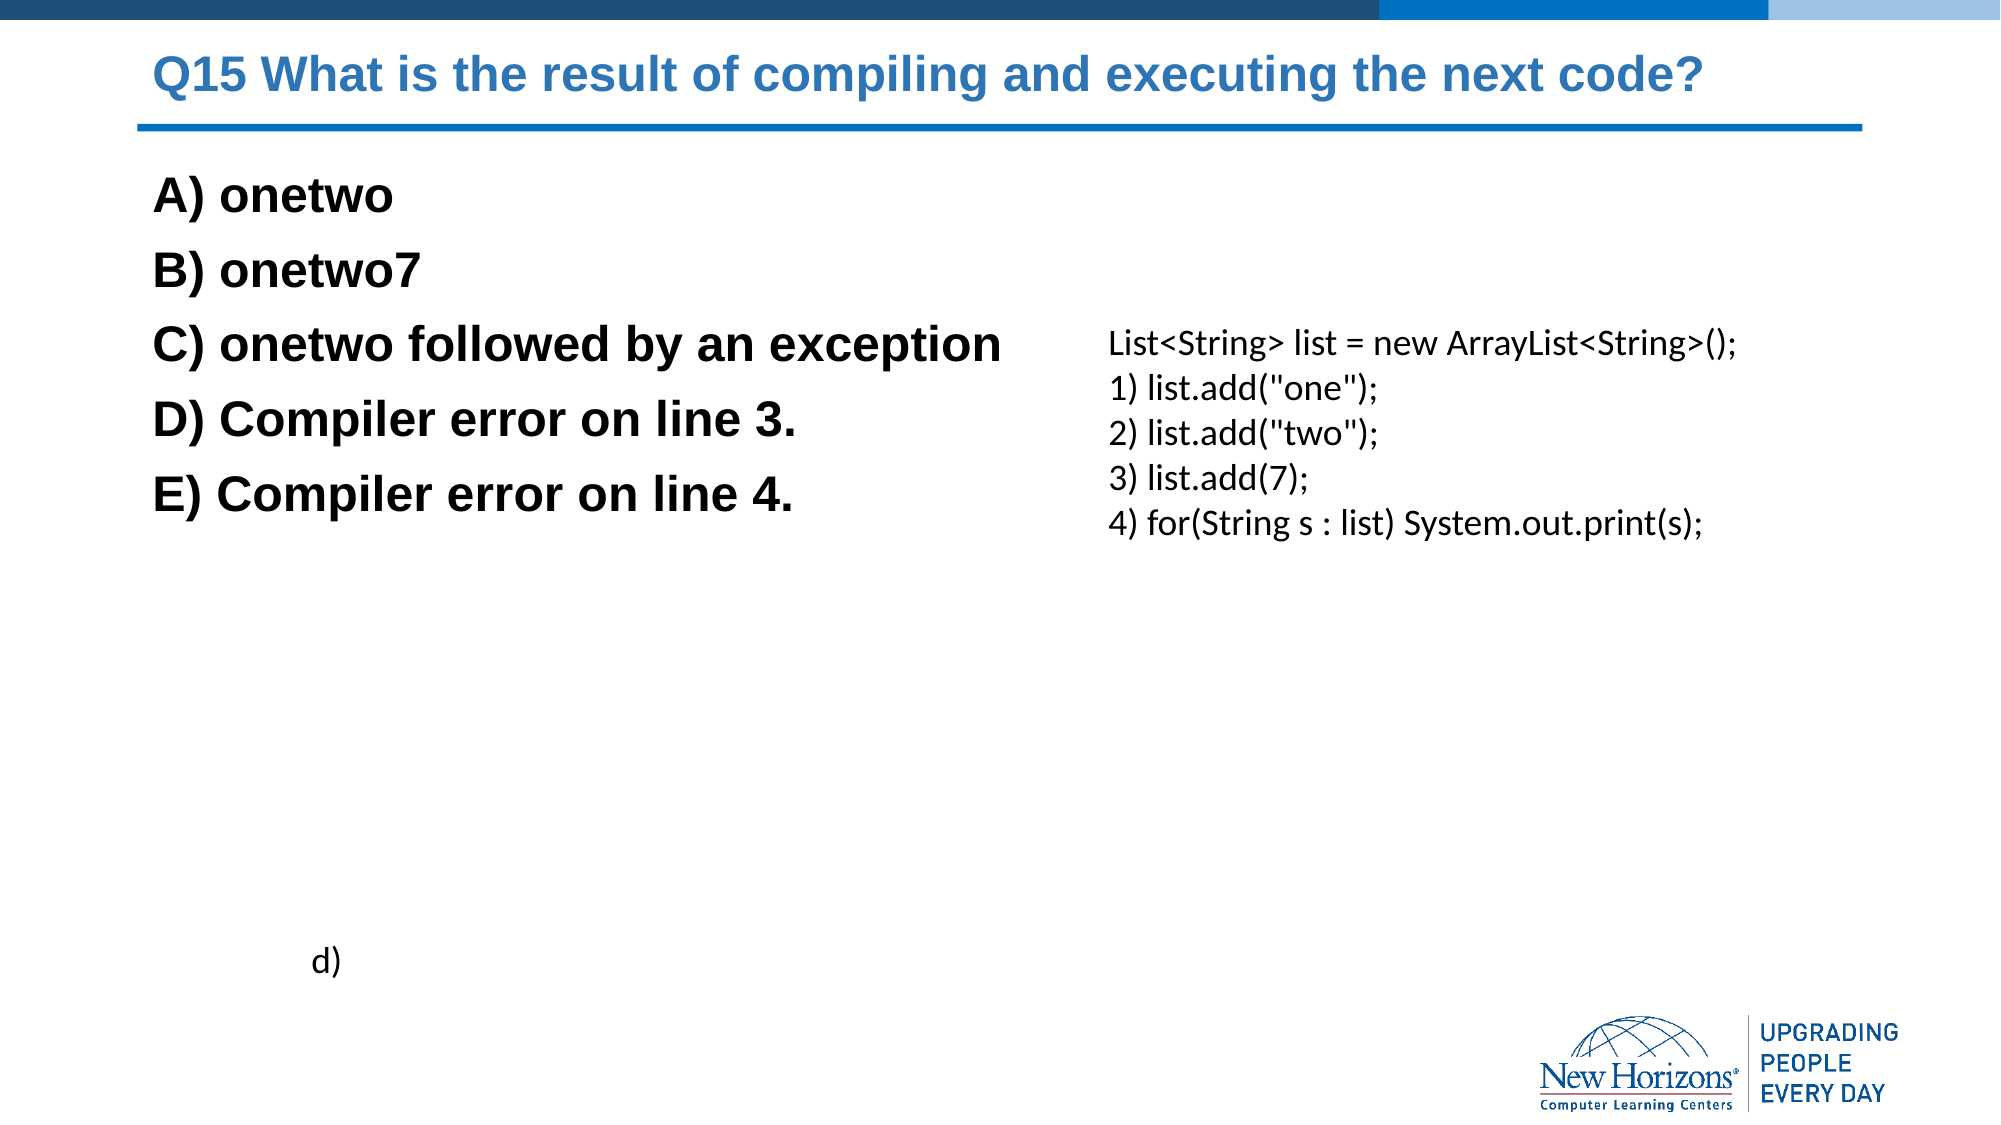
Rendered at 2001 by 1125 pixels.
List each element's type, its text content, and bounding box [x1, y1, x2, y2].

title Q15 What is the result of compiling and executing the next code? [137, 36, 1863, 115]
list A) onetwo B) onetwo7 C) onetwo followed by an exception D) Compiler error on line 3. E) Compiler error on line 4. [137, 161, 1863, 968]
picture [1537, 1010, 1904, 1114]
text_box List<String> list = new ArrayList<String>(); 1) list.add("one"); 2) list.add("two"); 3) list.add(7); 4) for(String s : list) System.out.print(s); [1093, 310, 1762, 596]
text_box d) [296, 929, 358, 1034]
